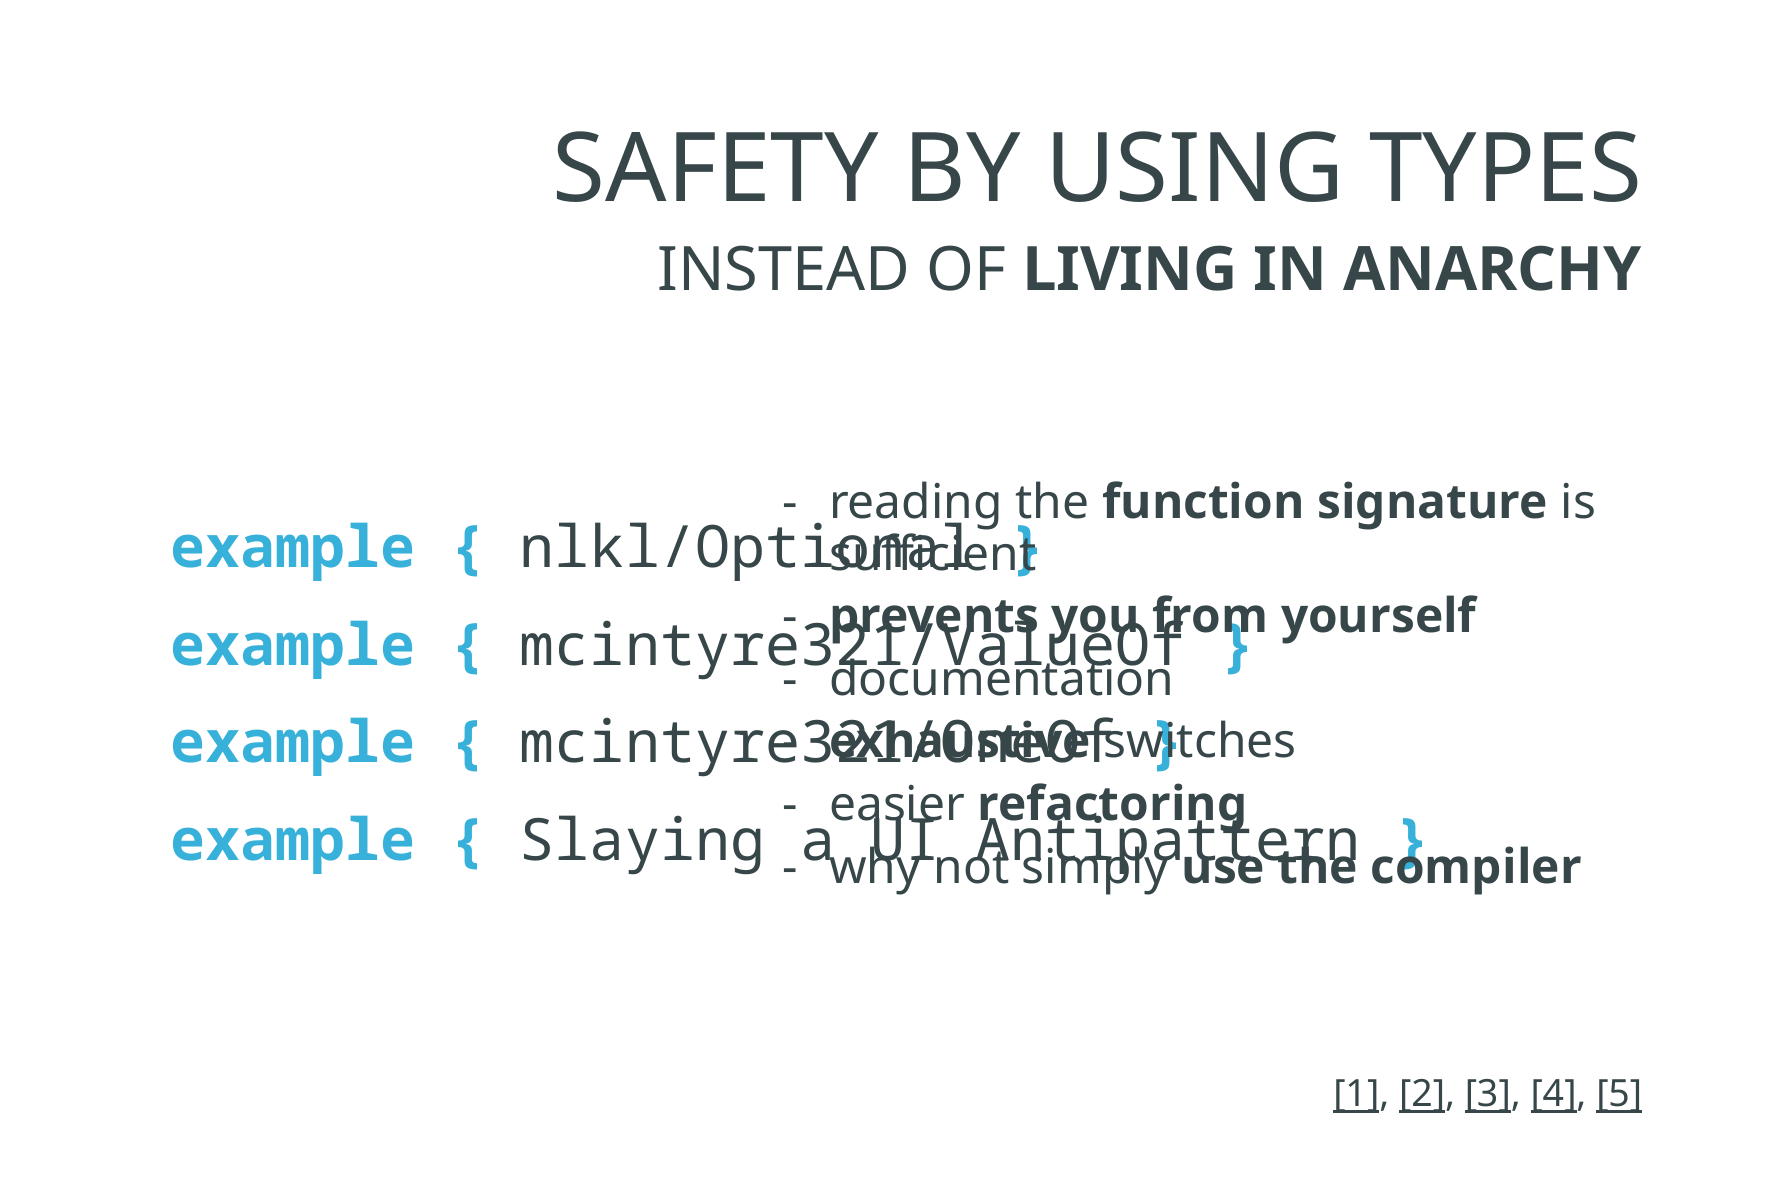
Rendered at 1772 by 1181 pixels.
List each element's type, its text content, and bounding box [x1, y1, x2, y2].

text_box example { mcintyre321/ValueOf } [155, 599, 767, 685]
list [1], [2], [3], [4], [5] [1258, 1062, 1658, 1119]
text_box example { mcintyre321/OneOf } [155, 697, 767, 782]
list instead of living in anarchy [114, 229, 1658, 344]
title Safety by using Types [114, 62, 1658, 229]
text_box reading the function signature is sufficient prevents you from yourself documentation exhaustive switches easier refactoring why not simply use the compiler [767, 472, 1772, 898]
text_box example { Slaying a UI Antipattern } [155, 794, 767, 880]
text_box example { nlkl/Optional } [155, 502, 767, 587]
